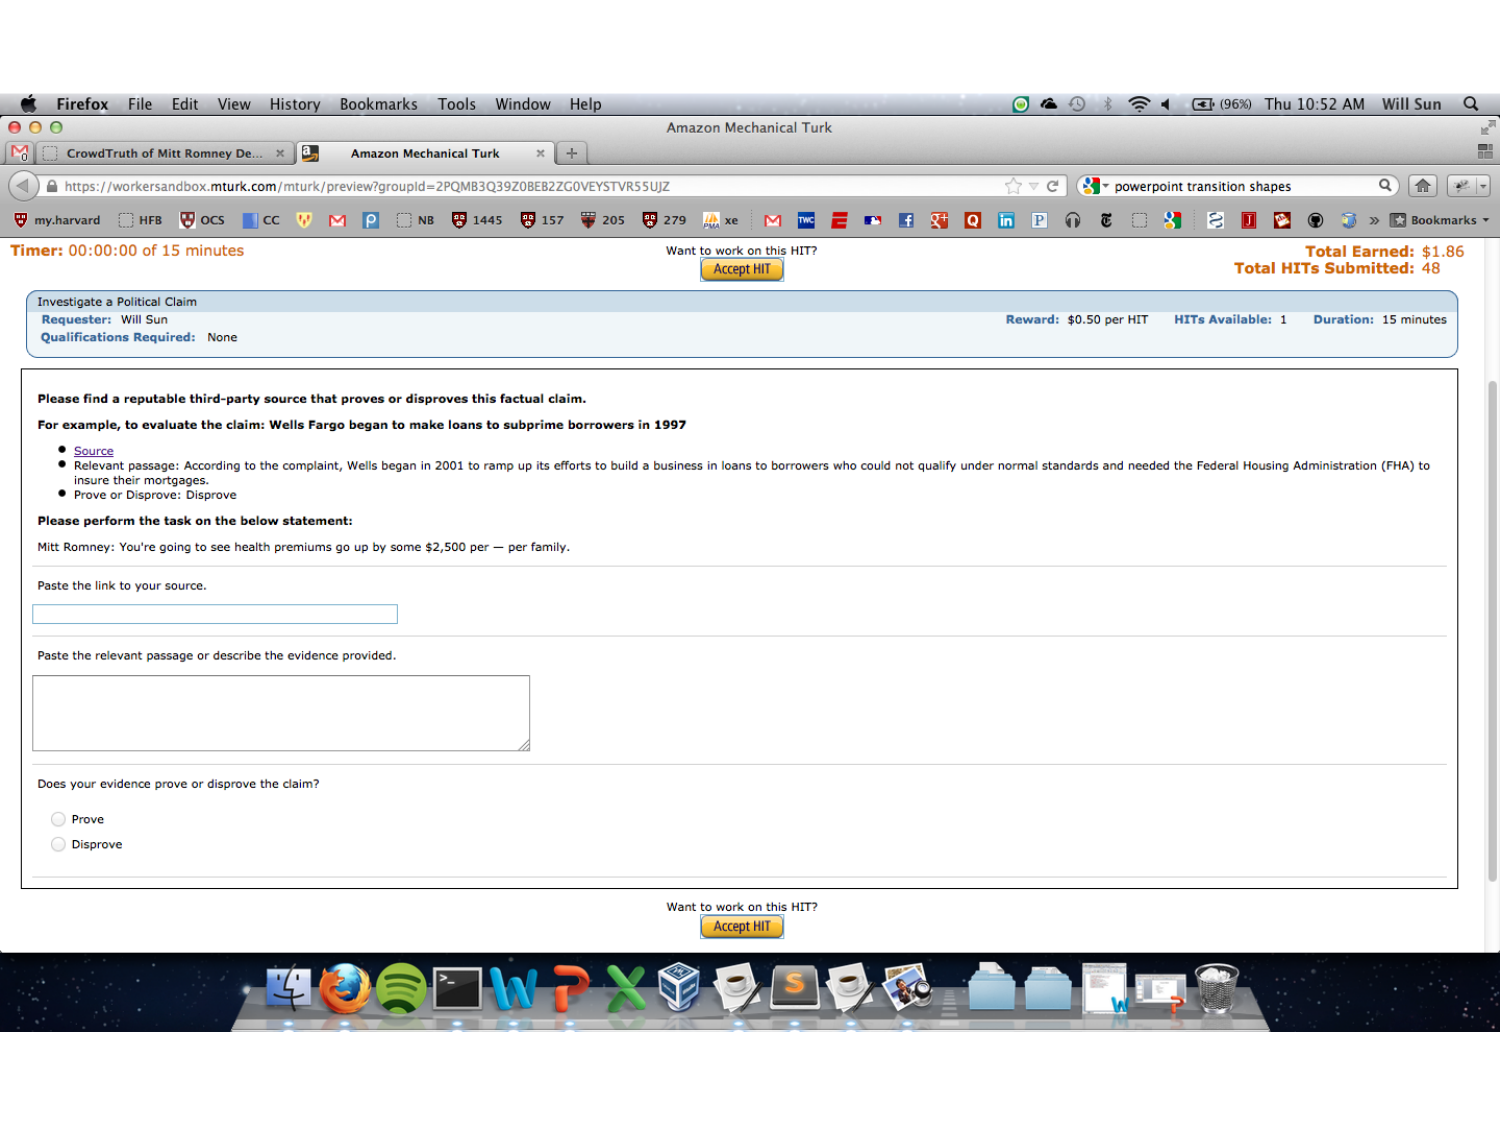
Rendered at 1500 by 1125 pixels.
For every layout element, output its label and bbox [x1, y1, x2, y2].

picture [0, 93, 1500, 1032]
